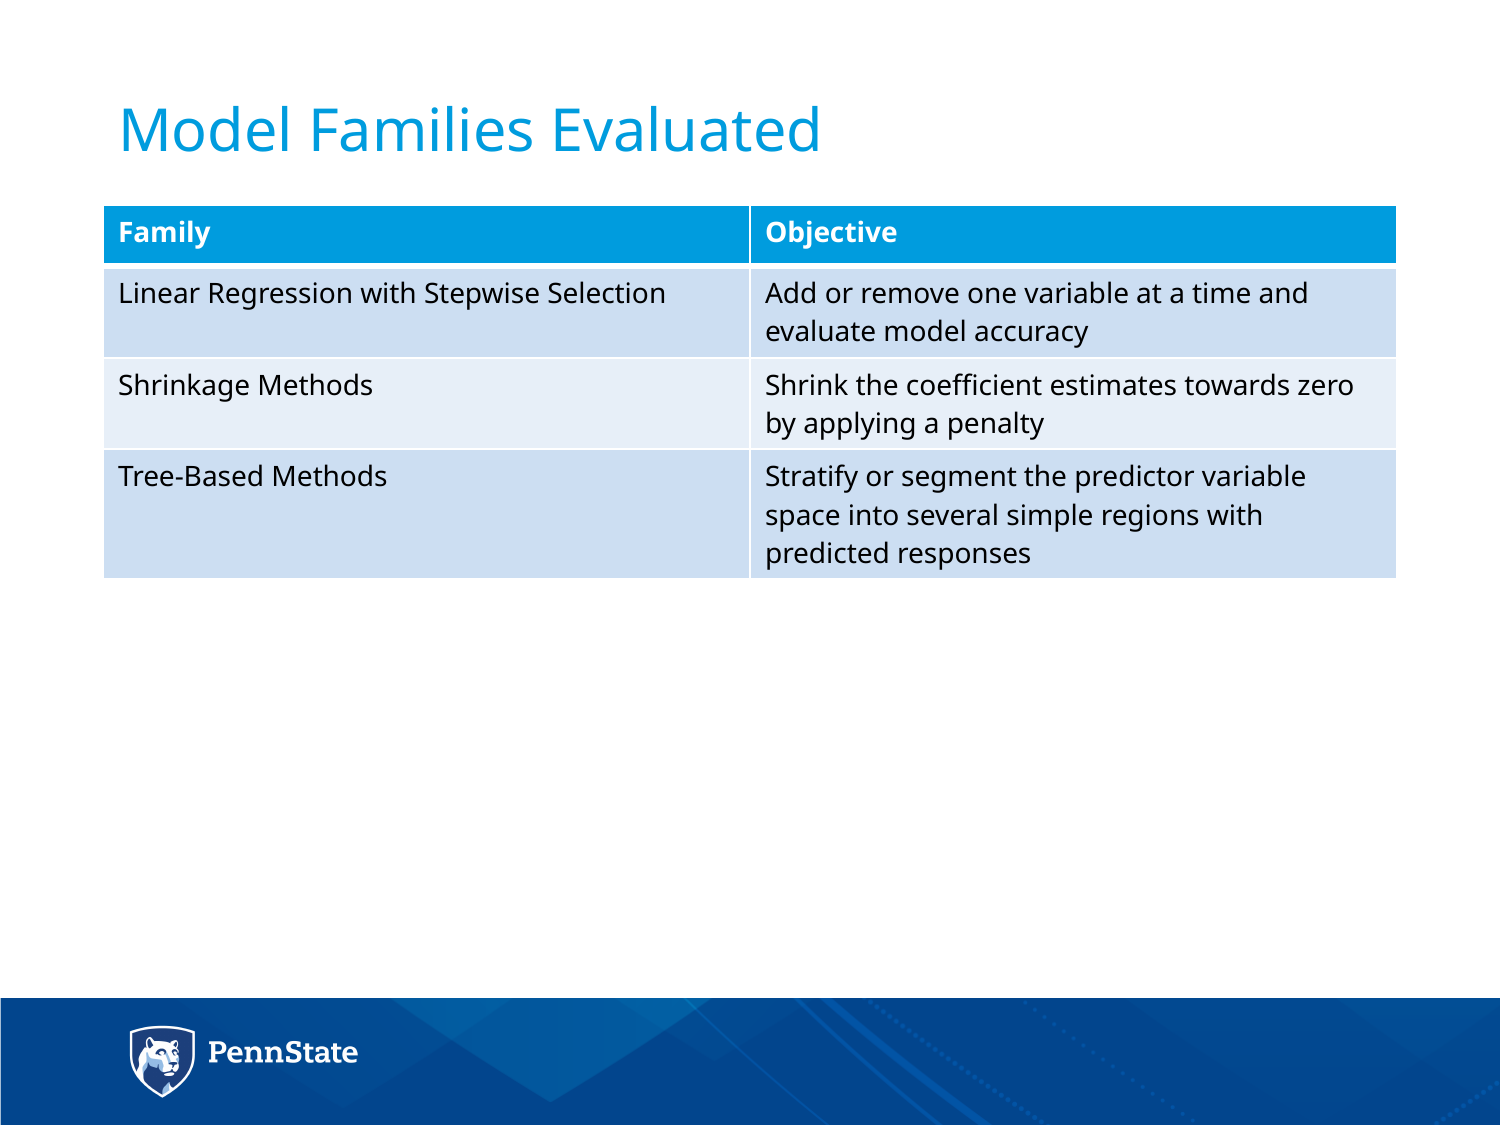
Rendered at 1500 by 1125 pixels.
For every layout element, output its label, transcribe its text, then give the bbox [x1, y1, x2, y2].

title Model Families Evaluated [103, 59, 1397, 204]
table_header Family [104, 206, 749, 263]
table_cell Tree-Based Methods [104, 450, 749, 578]
table_header Objective [751, 206, 1396, 263]
table_cell Shrink the coefficient estimates towards zero by applying a penalty [751, 359, 1396, 448]
table_cell Stratify or segment the predictor variable space into several simple regions with predicted responses [751, 450, 1396, 578]
table_cell Add or remove one variable at a time and evaluate model accuracy [751, 269, 1396, 357]
picture [0, 994, 1500, 1125]
table_cell Shrinkage Methods [104, 359, 749, 448]
table_cell Linear Regression with Stepwise Selection [104, 269, 749, 357]
